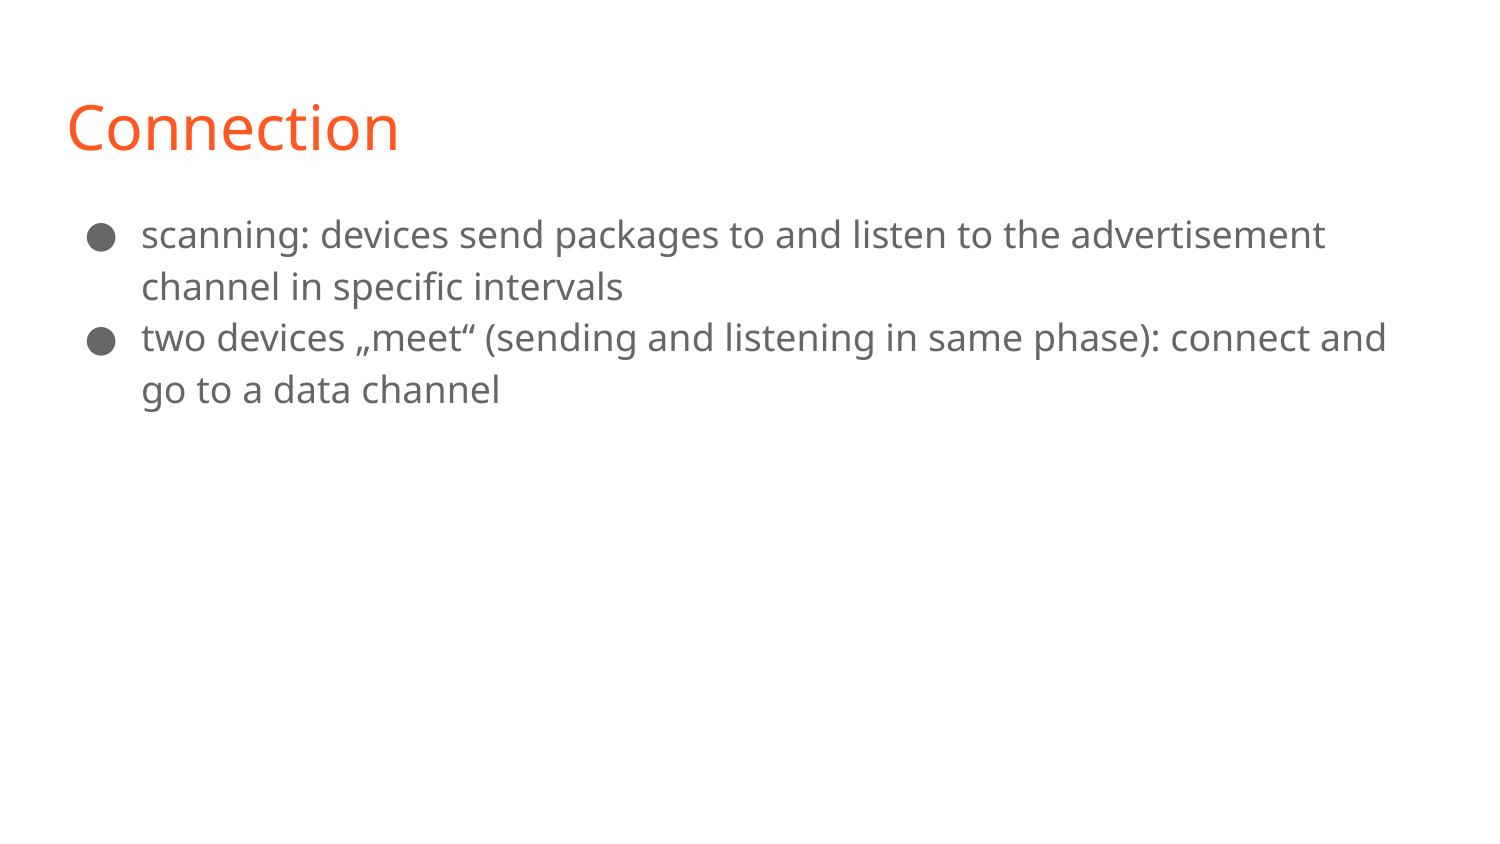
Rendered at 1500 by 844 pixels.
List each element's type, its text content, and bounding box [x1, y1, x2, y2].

list scanning: devices send packages to and listen to the advertisement channel in specific intervals two devices „meet“ (sending and listening in same phase): connect and go to a data channel [51, 189, 1449, 750]
title Connection [51, 72, 1449, 167]
